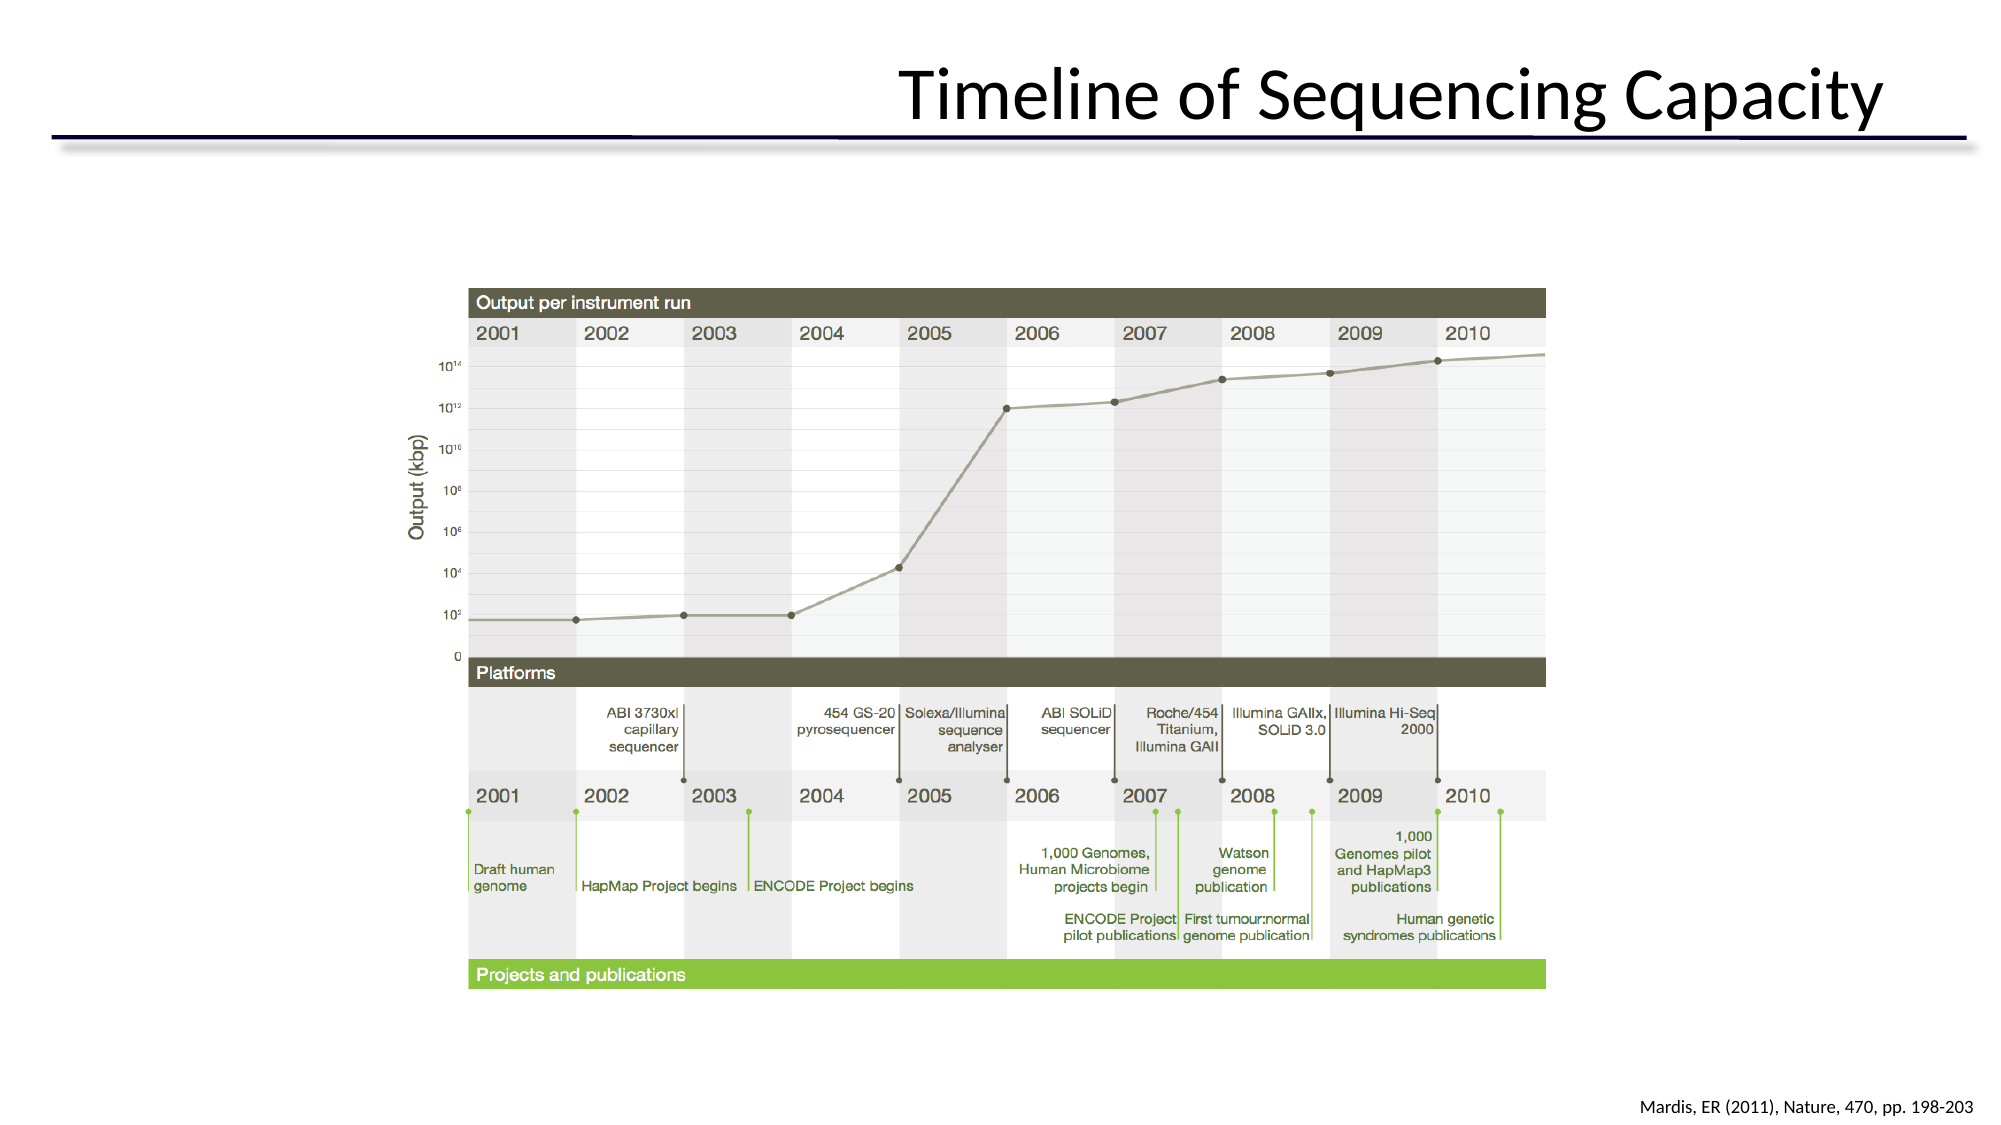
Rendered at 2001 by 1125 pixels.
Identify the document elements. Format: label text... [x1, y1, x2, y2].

text_box Mardis, ER (2011), Nature, 470, pp. 198-203 [1624, 1087, 2000, 1125]
title Timeline of Sequencing Capacity [99, 37, 1900, 225]
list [249, 262, 1701, 1006]
